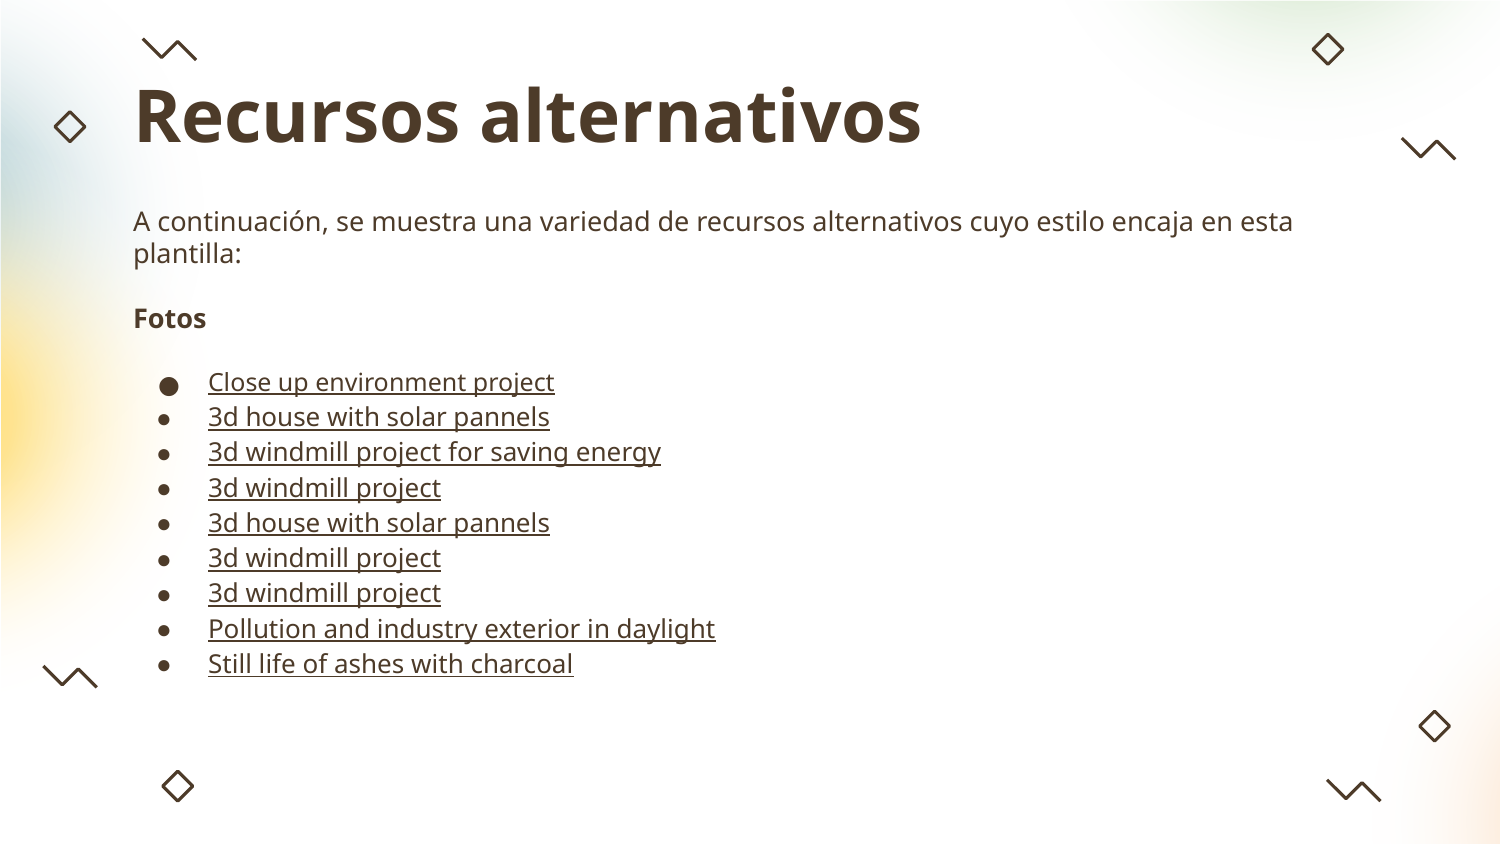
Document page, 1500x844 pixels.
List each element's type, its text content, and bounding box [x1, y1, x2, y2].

title Recursos alternativos [118, 54, 1382, 160]
list A continuación, se muestra una variedad de recursos alternativos cuyo estilo encaja en esta plantilla: Fotos Close up environment project 3d house with solar pannels 3d windmill project for saving energy 3d windmill project 3d house with solar pannels 3d windmill project 3d windmill project Pollution and industry exterior in daylight Still life of ashes with charcoal [118, 189, 1382, 750]
text_box [1419, 711, 1450, 742]
